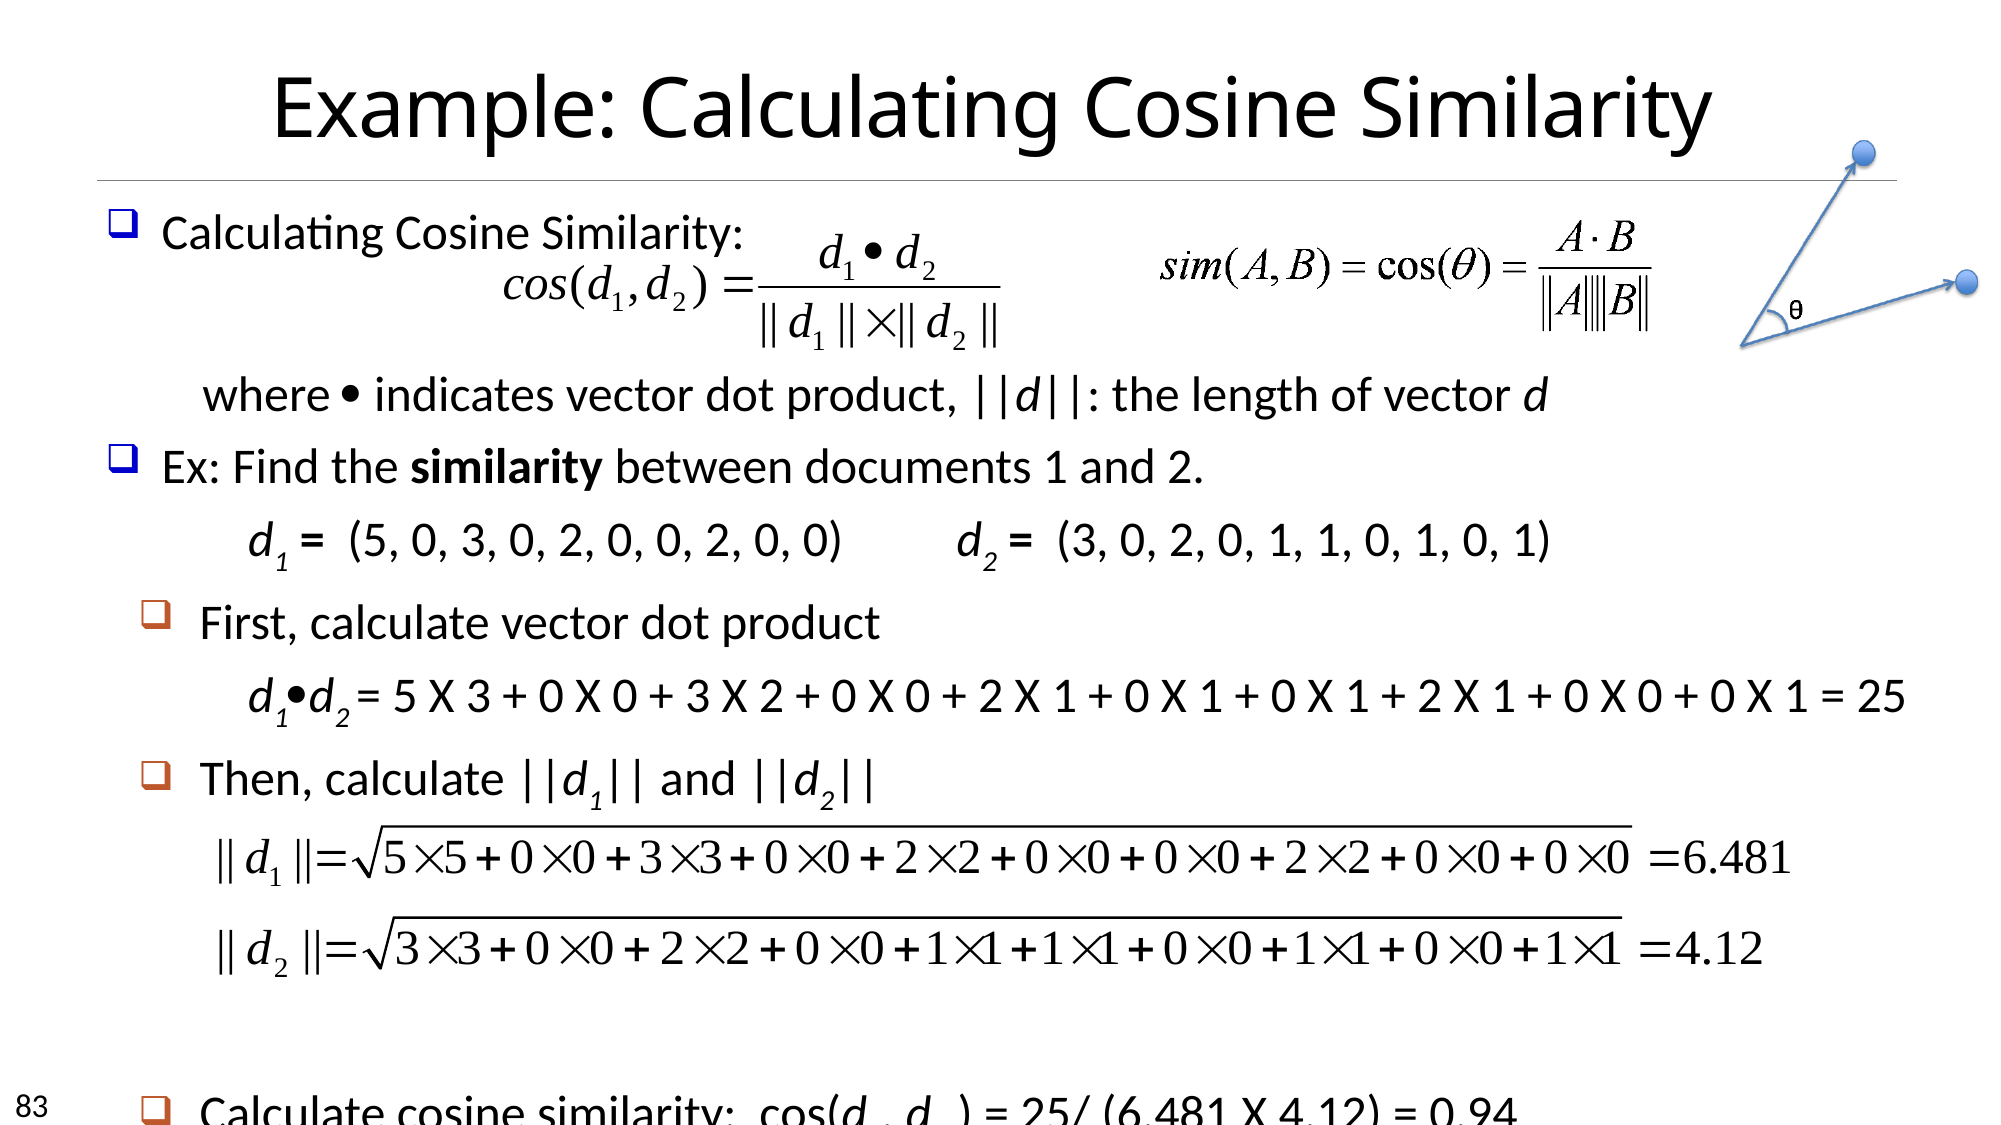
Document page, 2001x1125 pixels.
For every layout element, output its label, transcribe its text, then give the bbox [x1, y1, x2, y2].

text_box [210, 815, 1797, 899]
list Calculating Cosine Similarity: where  indicates vector dot product, ||d||: the length of vector d Ex: Find the similarity between documents 1 and 2. d1 = (5, 0, 3, 0, 2, 0, 0, 2, 0, 0) d2 = (3, 0, 2, 0, 1, 1, 0, 1, 0, 1) First, calculate vector dot product d1d2 = 5 X 3 + 0 X 0 + 3 X 2 + 0 X 0 + 2 X 1 + 0 X 1 + 0 X 1 + 2 X 1 + 0 X 0 + 0 X 1 = 25 Then, calculate ||d1|| and ||d2|| Calculate cosine similarity: cos(d1, d2 ) = 25/ (6.481 X 4.12) = 0.94 [90, 191, 1961, 1086]
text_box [495, 220, 1012, 362]
title Example: Calculating Cosine Similarity [116, 37, 1867, 163]
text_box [210, 907, 1772, 990]
picture [1152, 137, 1983, 354]
